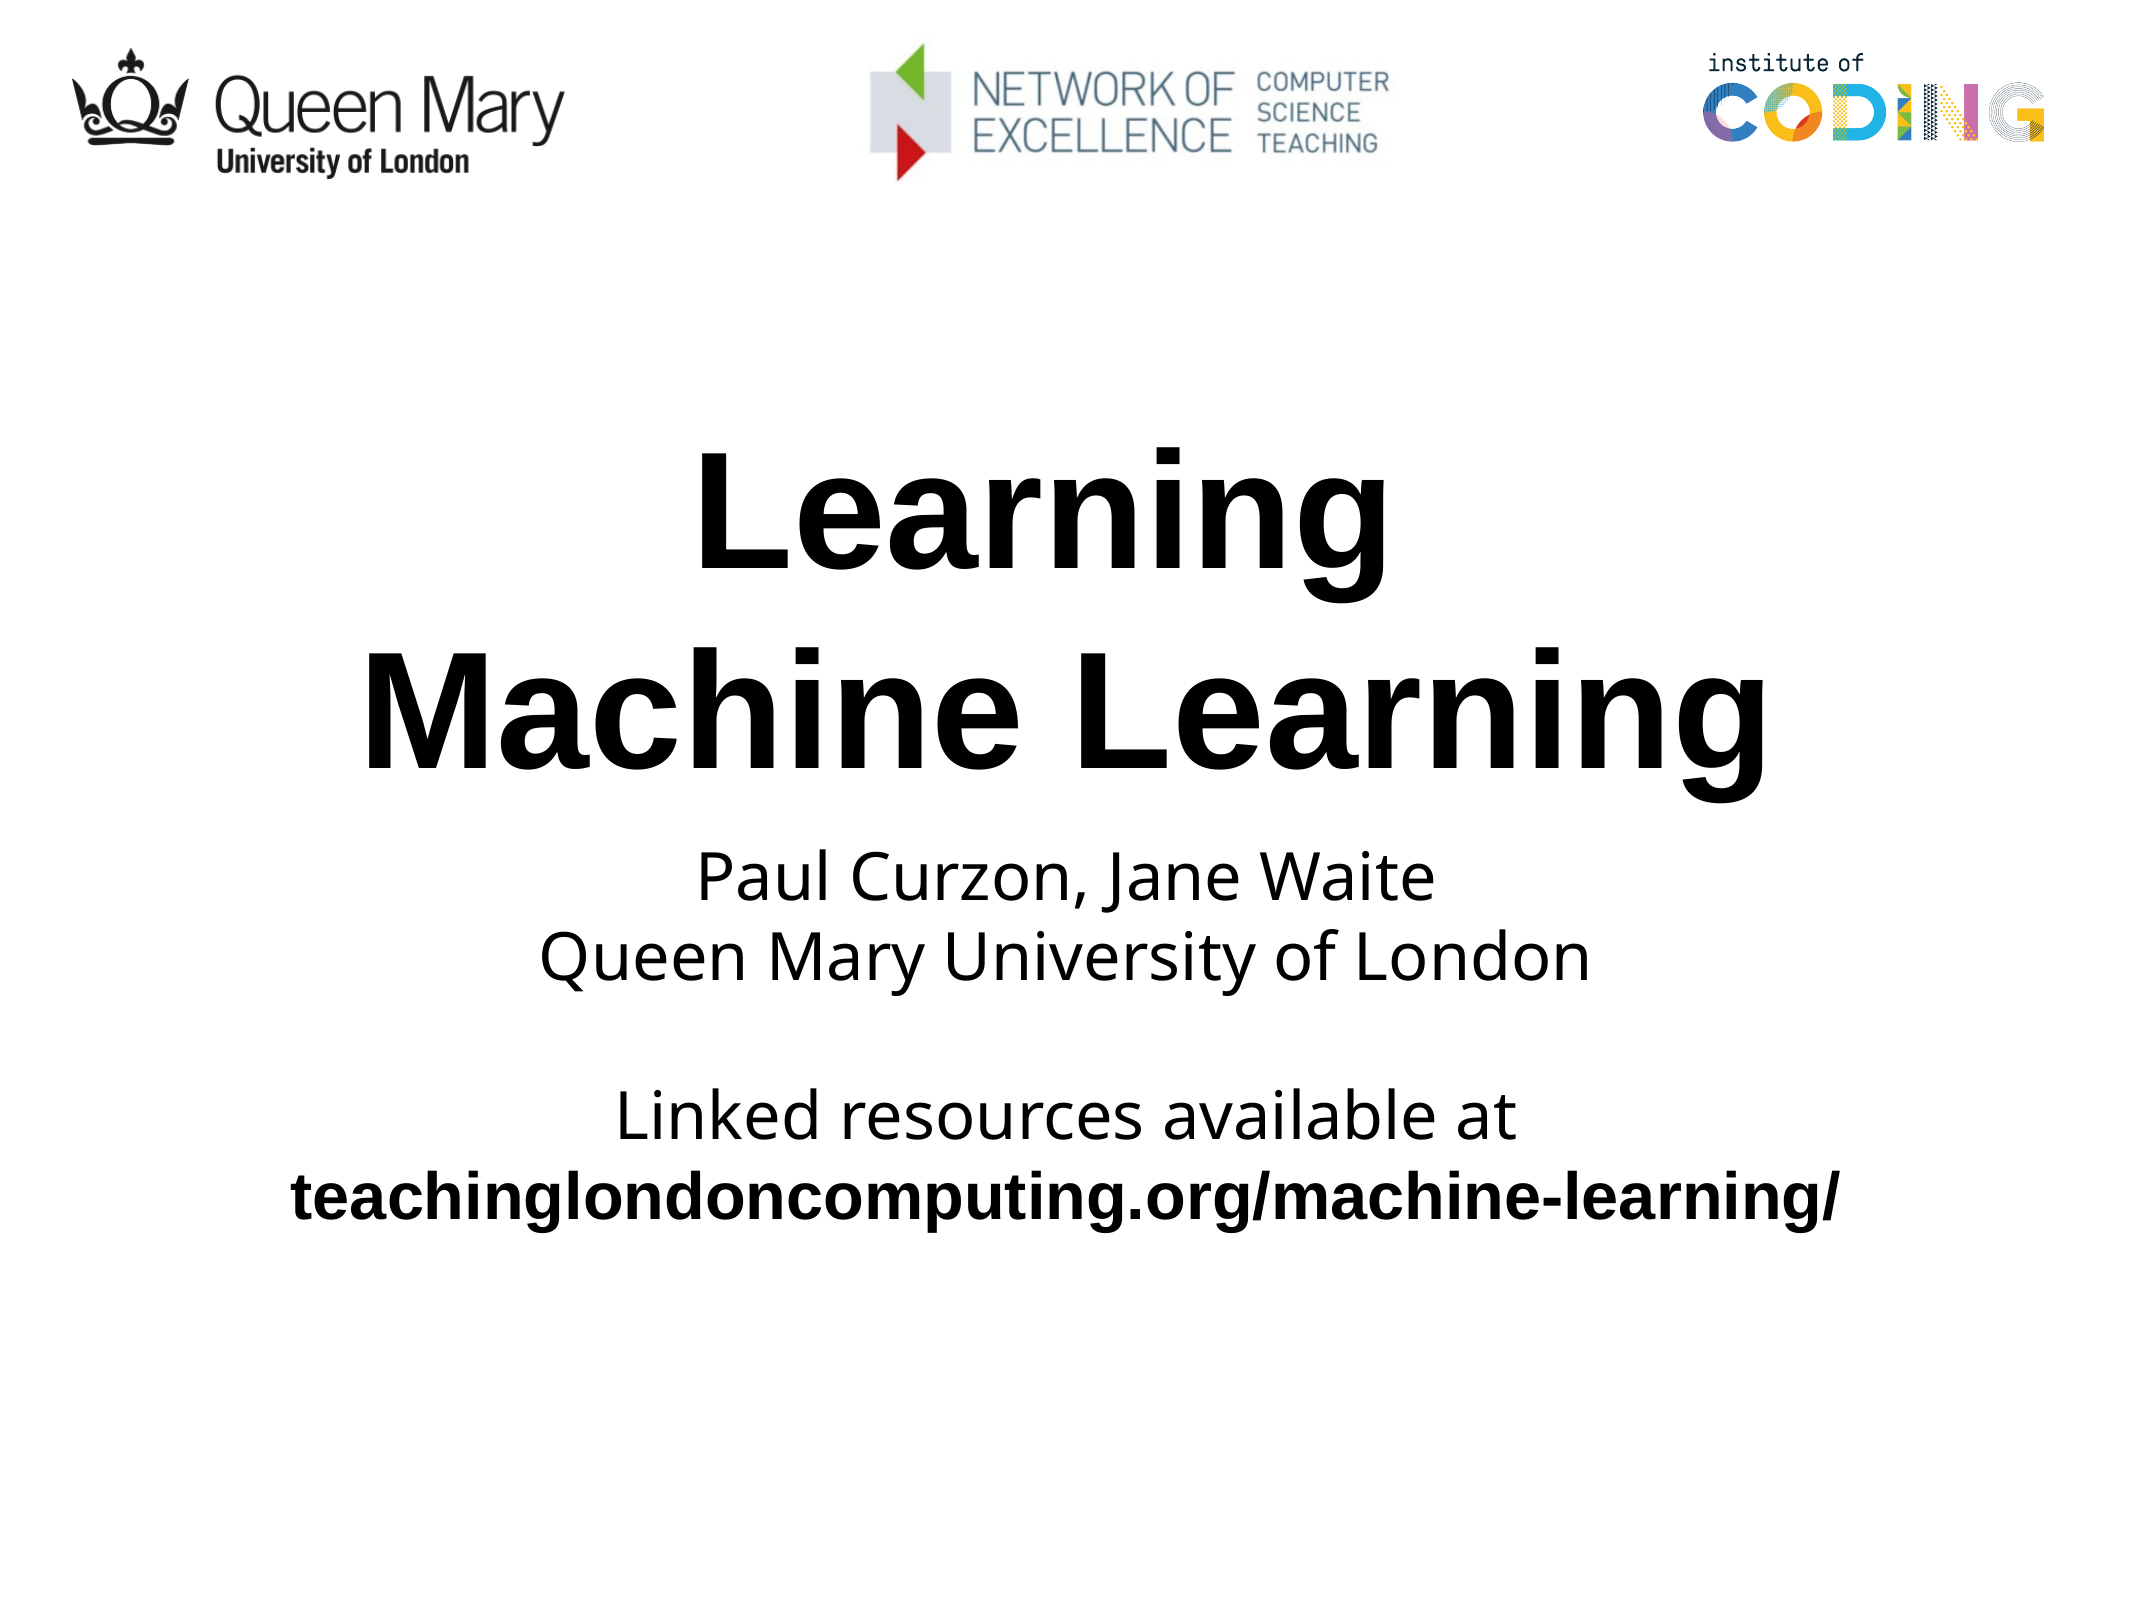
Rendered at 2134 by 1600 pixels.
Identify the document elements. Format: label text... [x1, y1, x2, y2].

picture [840, 17, 1429, 209]
picture [1703, 53, 2045, 142]
picture [72, 47, 566, 179]
subtitle Paul Curzon, Jane Waite Queen Mary University of London Linked resources available at teachinglondoncomputing.org/machine-learning/ [207, 824, 1926, 1415]
title Learning Machine Learning [207, 268, 1926, 811]
